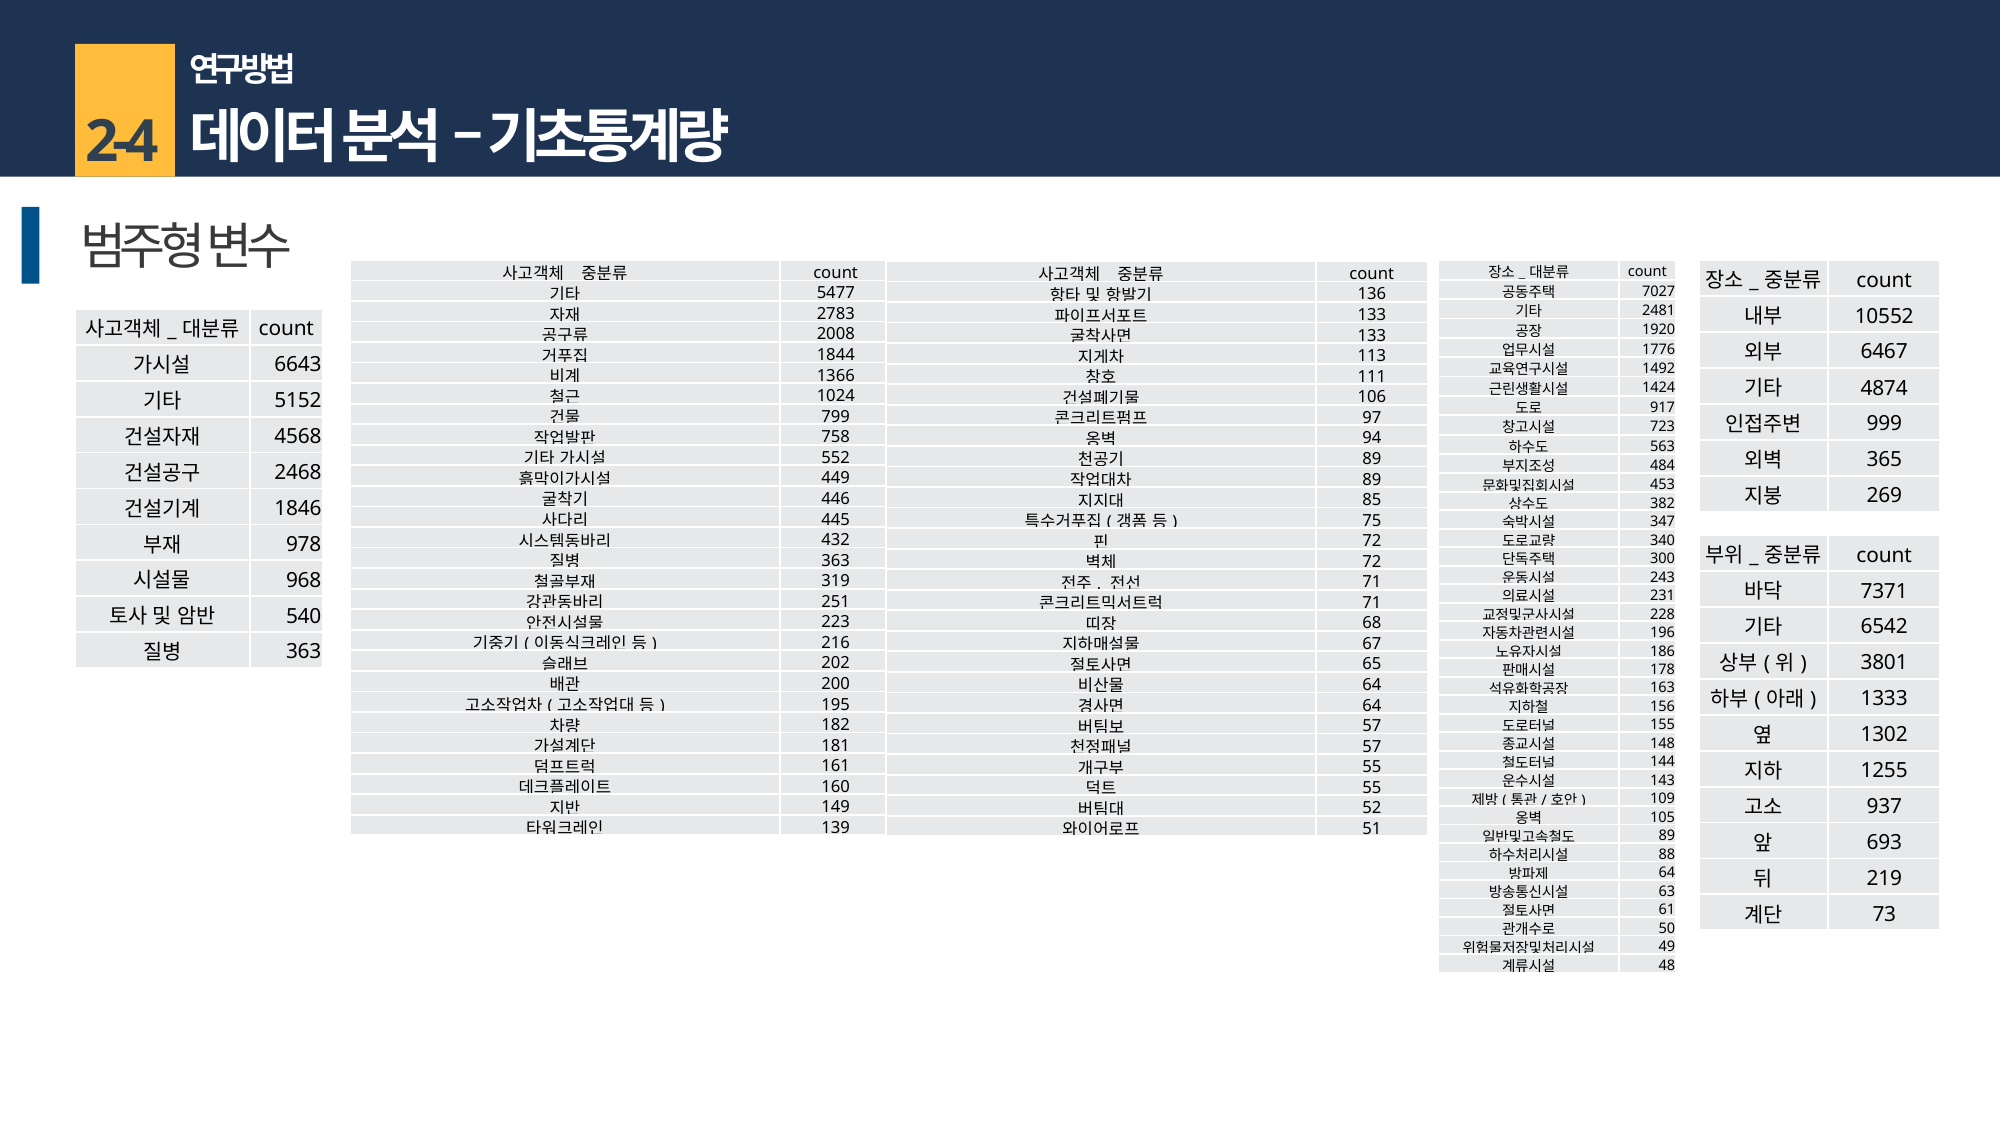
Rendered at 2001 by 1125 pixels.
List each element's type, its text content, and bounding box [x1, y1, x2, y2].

table_cell 지하철 [1439, 696, 1618, 713]
table_cell 64 [1620, 862, 1675, 879]
table_cell 파이프서포트 [887, 303, 1315, 322]
table_cell 비계 [351, 363, 779, 382]
table_cell 6467 [1829, 333, 1939, 367]
table_cell 799 [781, 405, 885, 423]
table_cell 1366 [781, 363, 885, 382]
table_cell 운수시설 [1439, 770, 1618, 787]
table_cell 2008 [781, 322, 885, 341]
table_cell 노유자시설 [1439, 641, 1618, 657]
table_cell 제방(통관/호안) [1439, 789, 1618, 805]
text_box 범주형 변수 [65, 207, 308, 283]
table_cell 절토사면 [887, 652, 1315, 671]
table_cell 업무시설 [1439, 339, 1618, 356]
table_cell 작업대차 [887, 467, 1315, 486]
table_cell 가설계단 [351, 733, 779, 752]
table_cell 2468 [251, 453, 322, 488]
table_cell 질병 [76, 633, 249, 667]
table_cell 절토사면 [1439, 899, 1618, 916]
table_header 장소_대분류 [1439, 261, 1618, 279]
table_cell 57 [1317, 734, 1427, 753]
table_cell 202 [781, 651, 885, 670]
table_cell 부지조성 [1439, 455, 1618, 472]
table_cell 덕트 [887, 776, 1315, 794]
table_cell 지반 [351, 795, 779, 814]
table_cell 88 [1620, 844, 1675, 861]
table_cell 105 [1620, 807, 1675, 824]
table_cell 내부 [1700, 297, 1827, 331]
table_cell 49 [1620, 936, 1675, 953]
table_cell 52 [1317, 796, 1427, 815]
table_cell 경사면 [887, 693, 1315, 712]
table_cell 건설기계 [76, 489, 249, 524]
table_cell 71 [1317, 570, 1427, 589]
table_header count [1829, 261, 1939, 295]
table_cell 부재 [76, 525, 249, 559]
table_cell 89 [1317, 467, 1427, 486]
table_cell 968 [251, 561, 322, 595]
table_cell 432 [781, 528, 885, 547]
table_cell 1333 [1829, 680, 1939, 714]
table_cell 차량 [351, 713, 779, 732]
table_cell 1302 [1829, 716, 1939, 750]
table_cell 97 [1317, 406, 1427, 424]
table_cell 149 [781, 795, 885, 814]
table_cell 방파제 [1439, 862, 1618, 879]
table_cell 1846 [251, 489, 322, 524]
table_cell 5477 [781, 281, 885, 300]
table_cell 안전시설물 [351, 610, 779, 629]
table_cell 3801 [1829, 644, 1939, 678]
table_cell 강관동바리 [351, 590, 779, 608]
table_cell 540 [251, 597, 322, 631]
table_cell 64 [1317, 673, 1427, 692]
table_cell 인접주변 [1700, 405, 1827, 439]
table_cell 219 [1829, 859, 1939, 893]
table_cell 139 [781, 816, 885, 834]
table_cell 천정패널 [887, 734, 1315, 753]
table_cell 1776 [1620, 339, 1675, 356]
table_cell 기타 [351, 281, 779, 300]
table_cell 옆 [1700, 716, 1827, 750]
table_cell 굴착기 [351, 487, 779, 506]
table_cell 슬래브 [351, 651, 779, 670]
table_cell 판매시설 [1439, 659, 1618, 676]
table_cell 1492 [1620, 358, 1675, 376]
table_cell 지게차 [887, 344, 1315, 363]
table_cell 363 [781, 548, 885, 567]
table_cell 고소 [1700, 788, 1827, 822]
table_cell 1920 [1620, 319, 1675, 337]
table_cell 106 [1317, 385, 1427, 404]
table_cell 85 [1317, 488, 1427, 507]
table_cell 7027 [1620, 281, 1675, 298]
table_cell 231 [1620, 585, 1675, 602]
table_cell 1424 [1620, 377, 1675, 395]
table_cell 자동차관련시설 [1439, 622, 1618, 639]
table_cell 161 [781, 754, 885, 773]
table_cell 978 [251, 525, 322, 559]
table_header count [1620, 261, 1675, 279]
table_cell 758 [781, 425, 885, 444]
table_cell 위험물저장및처리시설 [1439, 936, 1618, 953]
table_cell 공동주택 [1439, 281, 1618, 298]
table_cell 216 [781, 631, 885, 649]
table_cell 지하매설물 [887, 632, 1315, 650]
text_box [0, 0, 2000, 182]
table_cell 75 [1317, 508, 1427, 527]
table_cell 65 [1317, 652, 1427, 671]
table_cell 바닥 [1700, 572, 1827, 606]
table_cell 타워크레인 [351, 816, 779, 834]
table_cell 건설폐기물 [887, 385, 1315, 404]
table_header count [1829, 536, 1939, 570]
table_cell 일반및고속철도 [1439, 825, 1618, 842]
table_cell 굴착사면 [887, 323, 1315, 342]
table_cell 2783 [781, 302, 885, 321]
table_header 사고객체_중분류 [887, 262, 1315, 281]
table_cell 223 [781, 610, 885, 629]
table_cell 6643 [251, 346, 322, 380]
table_cell 89 [1620, 825, 1675, 842]
table_cell 방송통신시설 [1439, 881, 1618, 898]
table_cell 917 [1620, 397, 1675, 414]
table_cell 144 [1620, 752, 1675, 768]
table_cell 693 [1829, 823, 1939, 858]
table_cell 뒤 [1700, 859, 1827, 893]
table_cell 445 [781, 507, 885, 526]
table_cell 지지대 [887, 488, 1315, 507]
table_cell 196 [1620, 622, 1675, 639]
table_cell 163 [1620, 678, 1675, 694]
table_cell 콘크리트믹서트럭 [887, 591, 1315, 609]
table_cell 외벽 [1700, 441, 1827, 475]
table_cell 벽체 [887, 550, 1315, 568]
table_cell 천공기 [887, 447, 1315, 466]
table_cell 외부 [1700, 333, 1827, 367]
table_cell 숙박시설 [1439, 511, 1618, 528]
table_cell 배관 [351, 672, 779, 691]
table_cell 와이어로프 [887, 817, 1315, 835]
table_cell 200 [781, 672, 885, 691]
table_cell 563 [1620, 436, 1675, 453]
table_cell 72 [1317, 550, 1427, 568]
table_cell 관개수로 [1439, 918, 1618, 935]
table_cell 건물 [351, 405, 779, 423]
table_cell 109 [1620, 789, 1675, 805]
table_cell 시스템동바리 [351, 528, 779, 547]
table_cell 문화및집회시설 [1439, 474, 1618, 491]
table_cell 기중기(이동식크레인 등) [351, 631, 779, 649]
table_cell 133 [1317, 323, 1427, 342]
table_cell 340 [1620, 530, 1675, 546]
table_cell 옹벽 [887, 426, 1315, 445]
table_cell 도로터널 [1439, 715, 1618, 731]
table_cell 근린생활시설 [1439, 377, 1618, 395]
table_cell 도로교량 [1439, 530, 1618, 546]
table_cell 67 [1317, 632, 1427, 650]
table_cell 55 [1317, 776, 1427, 794]
table_cell 계류시설 [1439, 955, 1618, 972]
table_cell 공구류 [351, 322, 779, 341]
table_cell 453 [1620, 474, 1675, 491]
table_cell 철근 [351, 384, 779, 403]
table_cell 5152 [251, 382, 322, 416]
table_cell 전주, 전선 [887, 570, 1315, 589]
table_cell 57 [1317, 714, 1427, 733]
table_cell 48 [1620, 955, 1675, 972]
table_cell 143 [1620, 770, 1675, 787]
table_cell 자재 [351, 302, 779, 321]
table_cell 178 [1620, 659, 1675, 676]
table_cell 앞 [1700, 823, 1827, 858]
table_cell 111 [1317, 365, 1427, 383]
table_cell 136 [1317, 282, 1427, 301]
table_cell 4874 [1829, 369, 1939, 403]
table_cell 243 [1620, 567, 1675, 583]
table_cell 365 [1829, 441, 1939, 475]
table_cell 질병 [351, 548, 779, 567]
table_cell 181 [781, 733, 885, 752]
table_cell 기타 [1439, 300, 1618, 318]
table_cell 55 [1317, 755, 1427, 774]
table_cell 160 [781, 775, 885, 793]
table_cell 7371 [1829, 572, 1939, 606]
table_header 사고객체_중분류 [351, 261, 779, 280]
table_cell 콘크리트펌프 [887, 406, 1315, 424]
table_cell 446 [781, 487, 885, 506]
table_cell 319 [781, 569, 885, 588]
table_cell 63 [1620, 881, 1675, 898]
table_cell 항타 및 항발기 [887, 282, 1315, 301]
table_cell 철도터널 [1439, 752, 1618, 768]
table_cell 시설물 [76, 561, 249, 595]
table_cell 도로 [1439, 397, 1618, 414]
table_cell 띠장 [887, 611, 1315, 630]
table_cell 10552 [1829, 297, 1939, 331]
table_cell 186 [1620, 641, 1675, 657]
table_cell 484 [1620, 455, 1675, 472]
table_header 부위_중분류 [1700, 536, 1827, 570]
table_cell 182 [781, 713, 885, 732]
table_cell 251 [781, 590, 885, 608]
table_cell 교육연구시설 [1439, 358, 1618, 376]
table_cell 거푸집 [351, 343, 779, 362]
table_cell 72 [1317, 529, 1427, 548]
table_cell 50 [1620, 918, 1675, 935]
table_cell 133 [1317, 303, 1427, 322]
table_cell 61 [1620, 899, 1675, 916]
table_header count [1317, 262, 1427, 281]
table_cell 449 [781, 466, 885, 485]
table_cell 73 [1829, 895, 1939, 929]
table_cell 지하 [1700, 752, 1827, 786]
table_cell 51 [1317, 817, 1427, 835]
table_cell 고소작업차(고소작업대 등) [351, 692, 779, 711]
table_cell 사다리 [351, 507, 779, 526]
table_cell 지붕 [1700, 477, 1827, 511]
table_cell 토사 및 암반 [76, 597, 249, 631]
table_cell 버팀보 [887, 714, 1315, 733]
table_cell 기타 [1700, 608, 1827, 642]
table_cell 71 [1317, 591, 1427, 609]
table_cell 6542 [1829, 608, 1939, 642]
table_cell 999 [1829, 405, 1939, 439]
table_cell 옹벽 [1439, 807, 1618, 824]
table_cell 2481 [1620, 300, 1675, 318]
table_cell 723 [1620, 416, 1675, 434]
table_cell 교정및군사시설 [1439, 604, 1618, 620]
table_cell 철골부재 [351, 569, 779, 588]
table_cell 하부(아래) [1700, 680, 1827, 714]
table_cell 기타 [76, 382, 249, 416]
table_cell 347 [1620, 511, 1675, 528]
table_cell 건설공구 [76, 453, 249, 488]
table_cell 300 [1620, 548, 1675, 565]
table_cell 195 [781, 692, 885, 711]
table_cell 창고시설 [1439, 416, 1618, 434]
table_cell 창호 [887, 365, 1315, 383]
table_cell 단독주택 [1439, 548, 1618, 565]
table_cell 핀 [887, 529, 1315, 548]
table_cell 개구부 [887, 755, 1315, 774]
table_cell 148 [1620, 733, 1675, 750]
table_cell 68 [1317, 611, 1427, 630]
table_cell 113 [1317, 344, 1427, 363]
table_cell 기타 가시설 [351, 446, 779, 464]
text_box [21, 206, 40, 285]
table_header count [781, 261, 885, 280]
table_cell 64 [1317, 693, 1427, 712]
table_cell 비산물 [887, 673, 1315, 692]
table_cell 건설자재 [76, 418, 249, 452]
table_cell 가시설 [76, 346, 249, 380]
table_cell 94 [1317, 426, 1427, 445]
table_cell 버팀대 [887, 796, 1315, 815]
table_cell 덤프트럭 [351, 754, 779, 773]
table_cell 155 [1620, 715, 1675, 731]
table_cell 228 [1620, 604, 1675, 620]
table_cell 작업발판 [351, 425, 779, 444]
table_cell 하수도 [1439, 436, 1618, 453]
table_cell 데크플레이트 [351, 775, 779, 793]
table_cell 156 [1620, 696, 1675, 713]
table_cell 운동시설 [1439, 567, 1618, 583]
table_cell 계단 [1700, 895, 1827, 929]
table_cell 4568 [251, 418, 322, 452]
table_cell 1844 [781, 343, 885, 362]
table_cell 종교시설 [1439, 733, 1618, 750]
table_cell 기타 [1700, 369, 1827, 403]
table_cell 363 [251, 633, 322, 667]
table_header 사고객체_대분류 [76, 310, 249, 344]
table_cell 269 [1829, 477, 1939, 511]
table_cell 1024 [781, 384, 885, 403]
table_cell 382 [1620, 493, 1675, 509]
table_cell 석유화학공장 [1439, 678, 1618, 694]
table_cell 552 [781, 446, 885, 464]
table_cell 하수처리시설 [1439, 844, 1618, 861]
table_cell 상부(위) [1700, 644, 1827, 678]
table_header count [251, 310, 322, 344]
table_header 장소_중분류 [1700, 261, 1827, 295]
table_cell 상수도 [1439, 493, 1618, 509]
table_cell 1255 [1829, 752, 1939, 786]
table_cell 89 [1317, 447, 1427, 466]
table_cell 공장 [1439, 319, 1618, 337]
table_cell 흙막이가시설 [351, 466, 779, 485]
table_cell 특수거푸집(갱폼 등) [887, 508, 1315, 527]
table_cell 937 [1829, 788, 1939, 822]
table_cell 의료시설 [1439, 585, 1618, 602]
